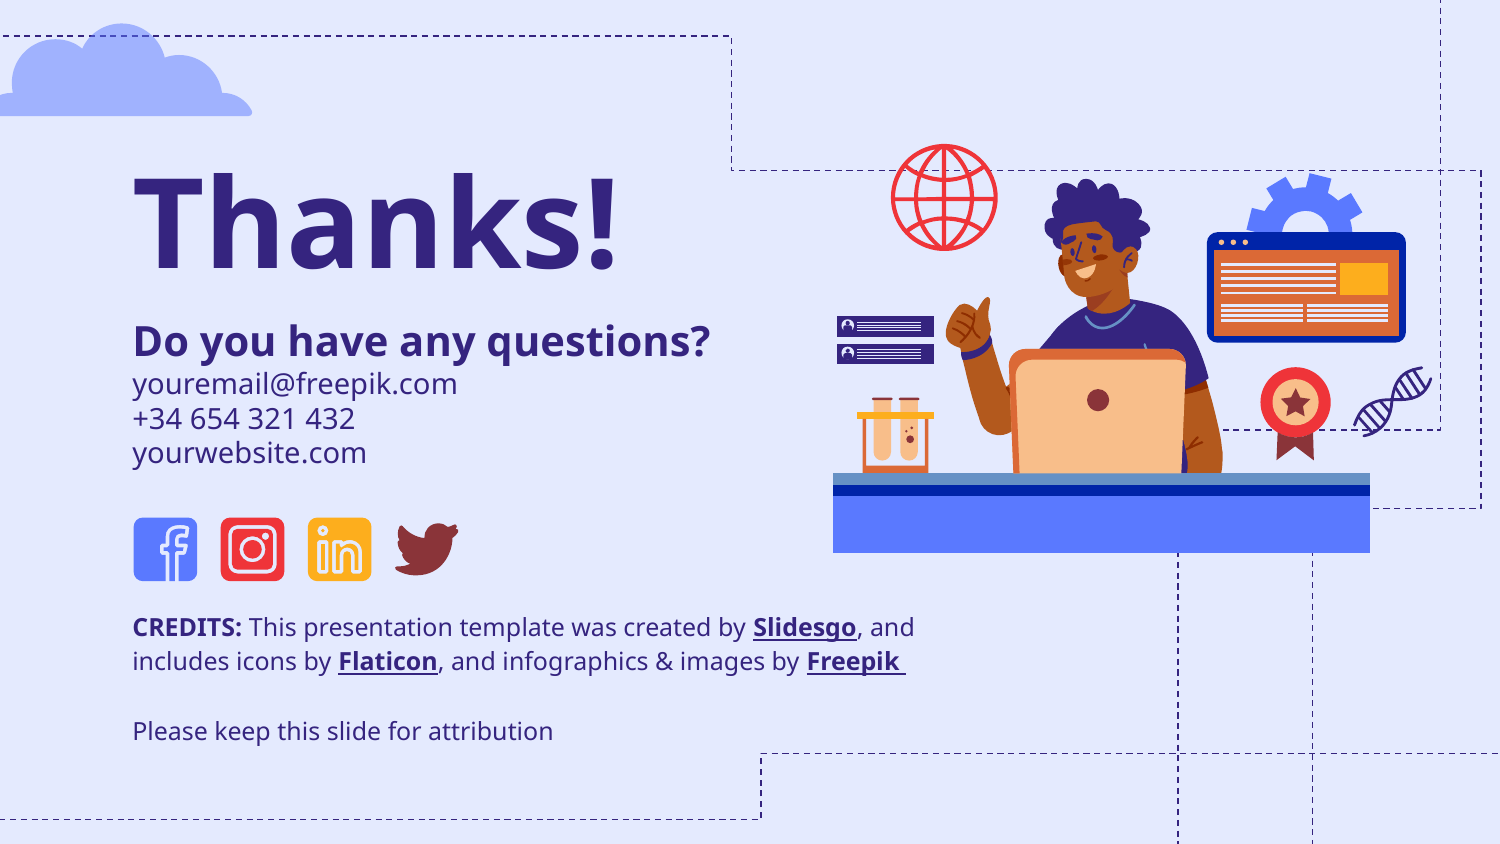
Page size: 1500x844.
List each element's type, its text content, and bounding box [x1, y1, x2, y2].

title Thanks! [117, 128, 820, 293]
subtitle Do you have any questions? youremail@freepik.com +34 654 321 432 yourwebsite.com [117, 299, 822, 510]
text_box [133, 517, 198, 582]
text_box Please keep this slide for attribution [117, 699, 799, 756]
text_box [395, 523, 459, 576]
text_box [220, 517, 285, 582]
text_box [832, 143, 1433, 554]
text_box [0, 23, 253, 117]
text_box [307, 517, 372, 582]
